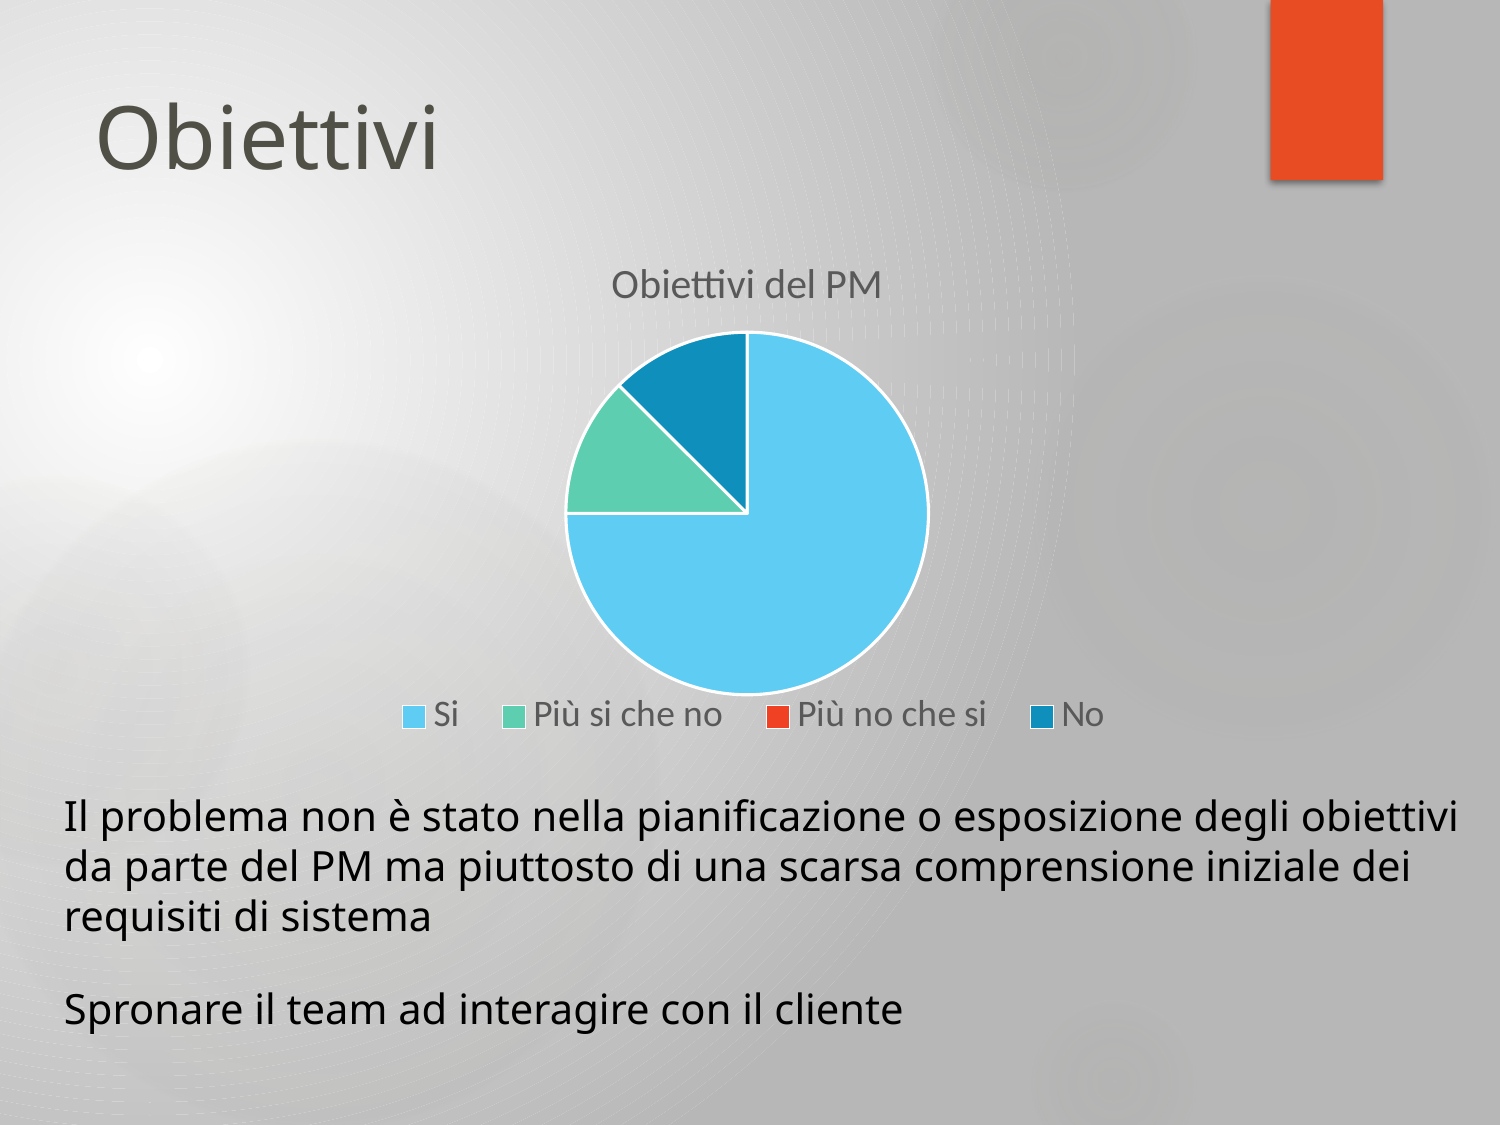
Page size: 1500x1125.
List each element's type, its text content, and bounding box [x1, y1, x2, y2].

text_box Il problema non è stato nella pianificazione o esposizione degli obiettivi da parte del PM ma piuttosto di una scarsa comprensione iniziale dei requisiti di sistema [49, 782, 1479, 947]
text_box Spronare il team ad interagire con il cliente [49, 975, 1479, 1040]
title Obiettivi [79, 74, 1237, 304]
chart [306, 235, 1188, 770]
